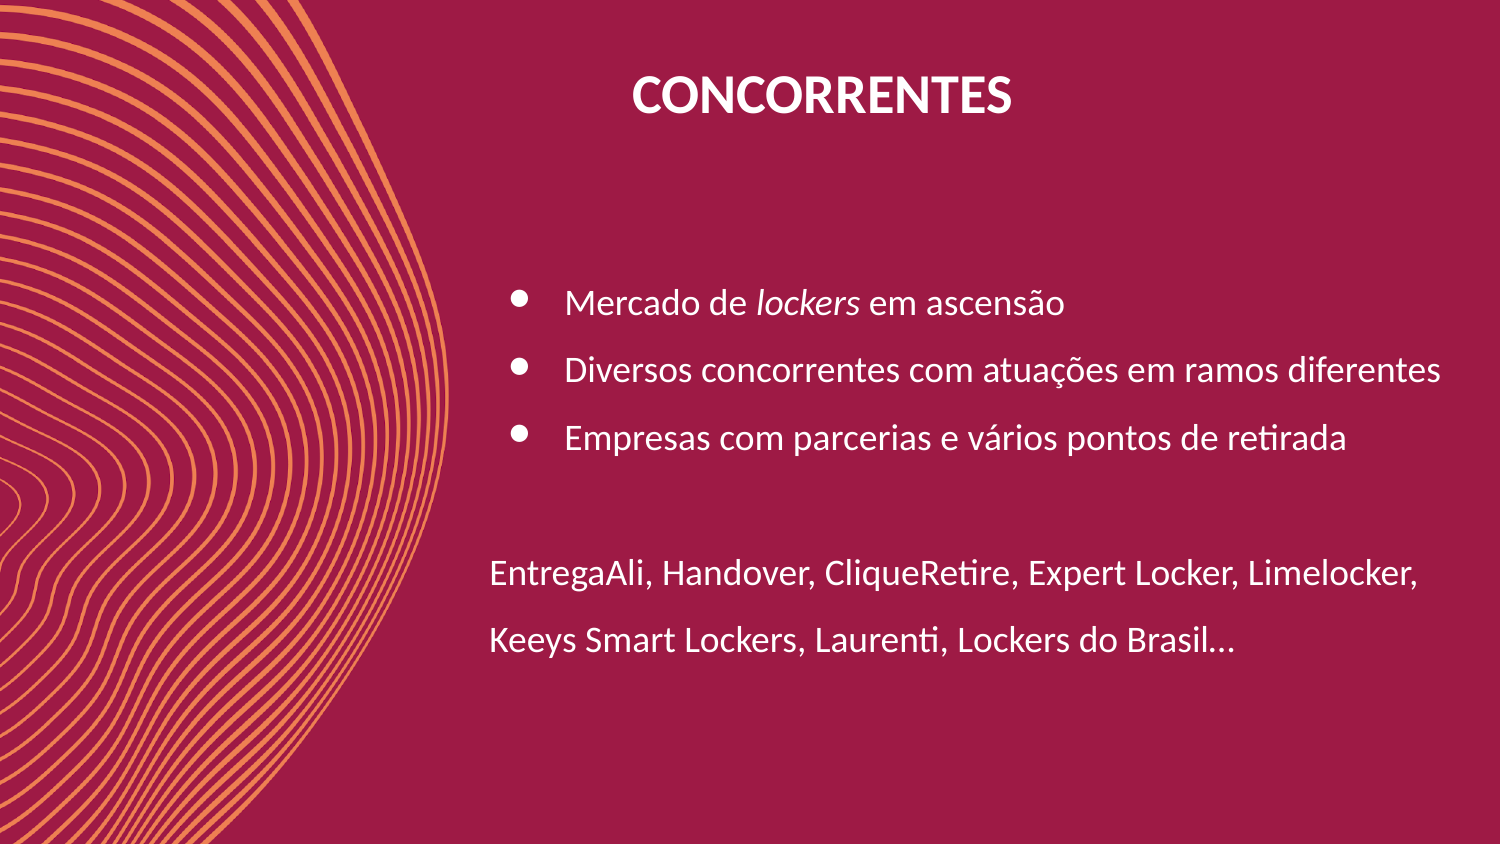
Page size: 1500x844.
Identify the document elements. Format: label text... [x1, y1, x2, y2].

text_box Mercado de lockers em ascensão Diversos concorrentes com atuações em ramos diferentes Empresas com parcerias e vários pontos de retirada EntregaAli, Handover, CliqueRetire, Expert Locker, Limelocker, Keeys Smart Lockers, Laurenti, Lockers do Brasil… [478, 238, 1476, 672]
text_box CONCORRENTES [417, 70, 1240, 129]
picture [0, 0, 1500, 844]
